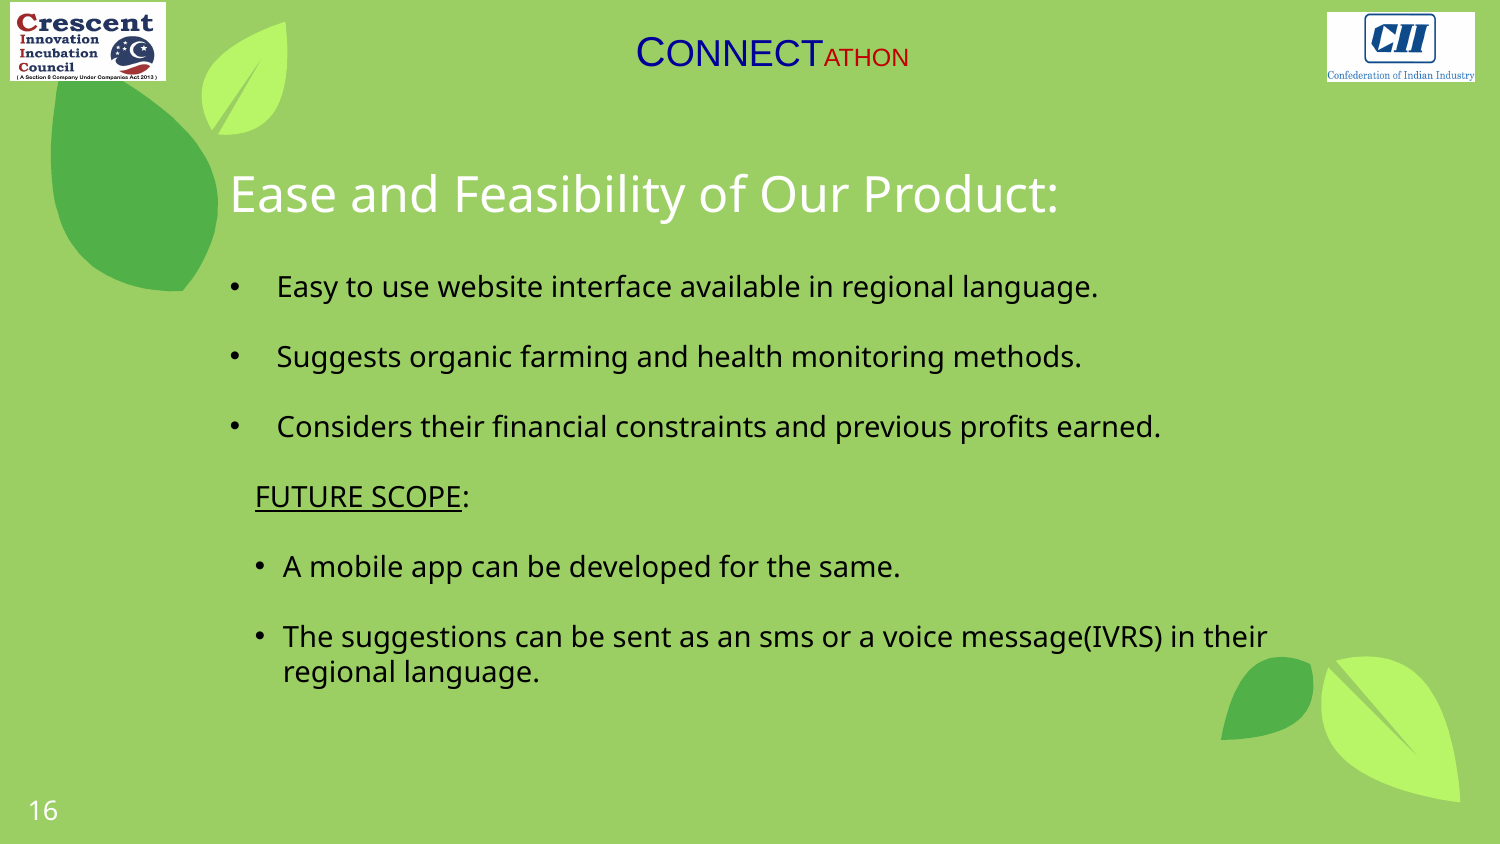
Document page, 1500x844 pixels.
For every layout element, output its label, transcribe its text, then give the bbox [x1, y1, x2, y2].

slide_number 16 [12, 779, 103, 844]
picture [9, 1, 166, 81]
text_box Ease and Feasibility of Our Product: [215, 155, 1378, 231]
picture [1327, 11, 1475, 82]
text_box CONNECTATHON [414, 17, 1131, 83]
text_box Easy to use website interface available in regional language. Suggests organic farming and health monitoring methods. Considers their financial constraints and previous profits earned. FUTURE SCOPE: A mobile app can be developed for the same. The suggestions can be sent as an sms or a voice message(IVRS) in their regional language. [215, 260, 1377, 801]
